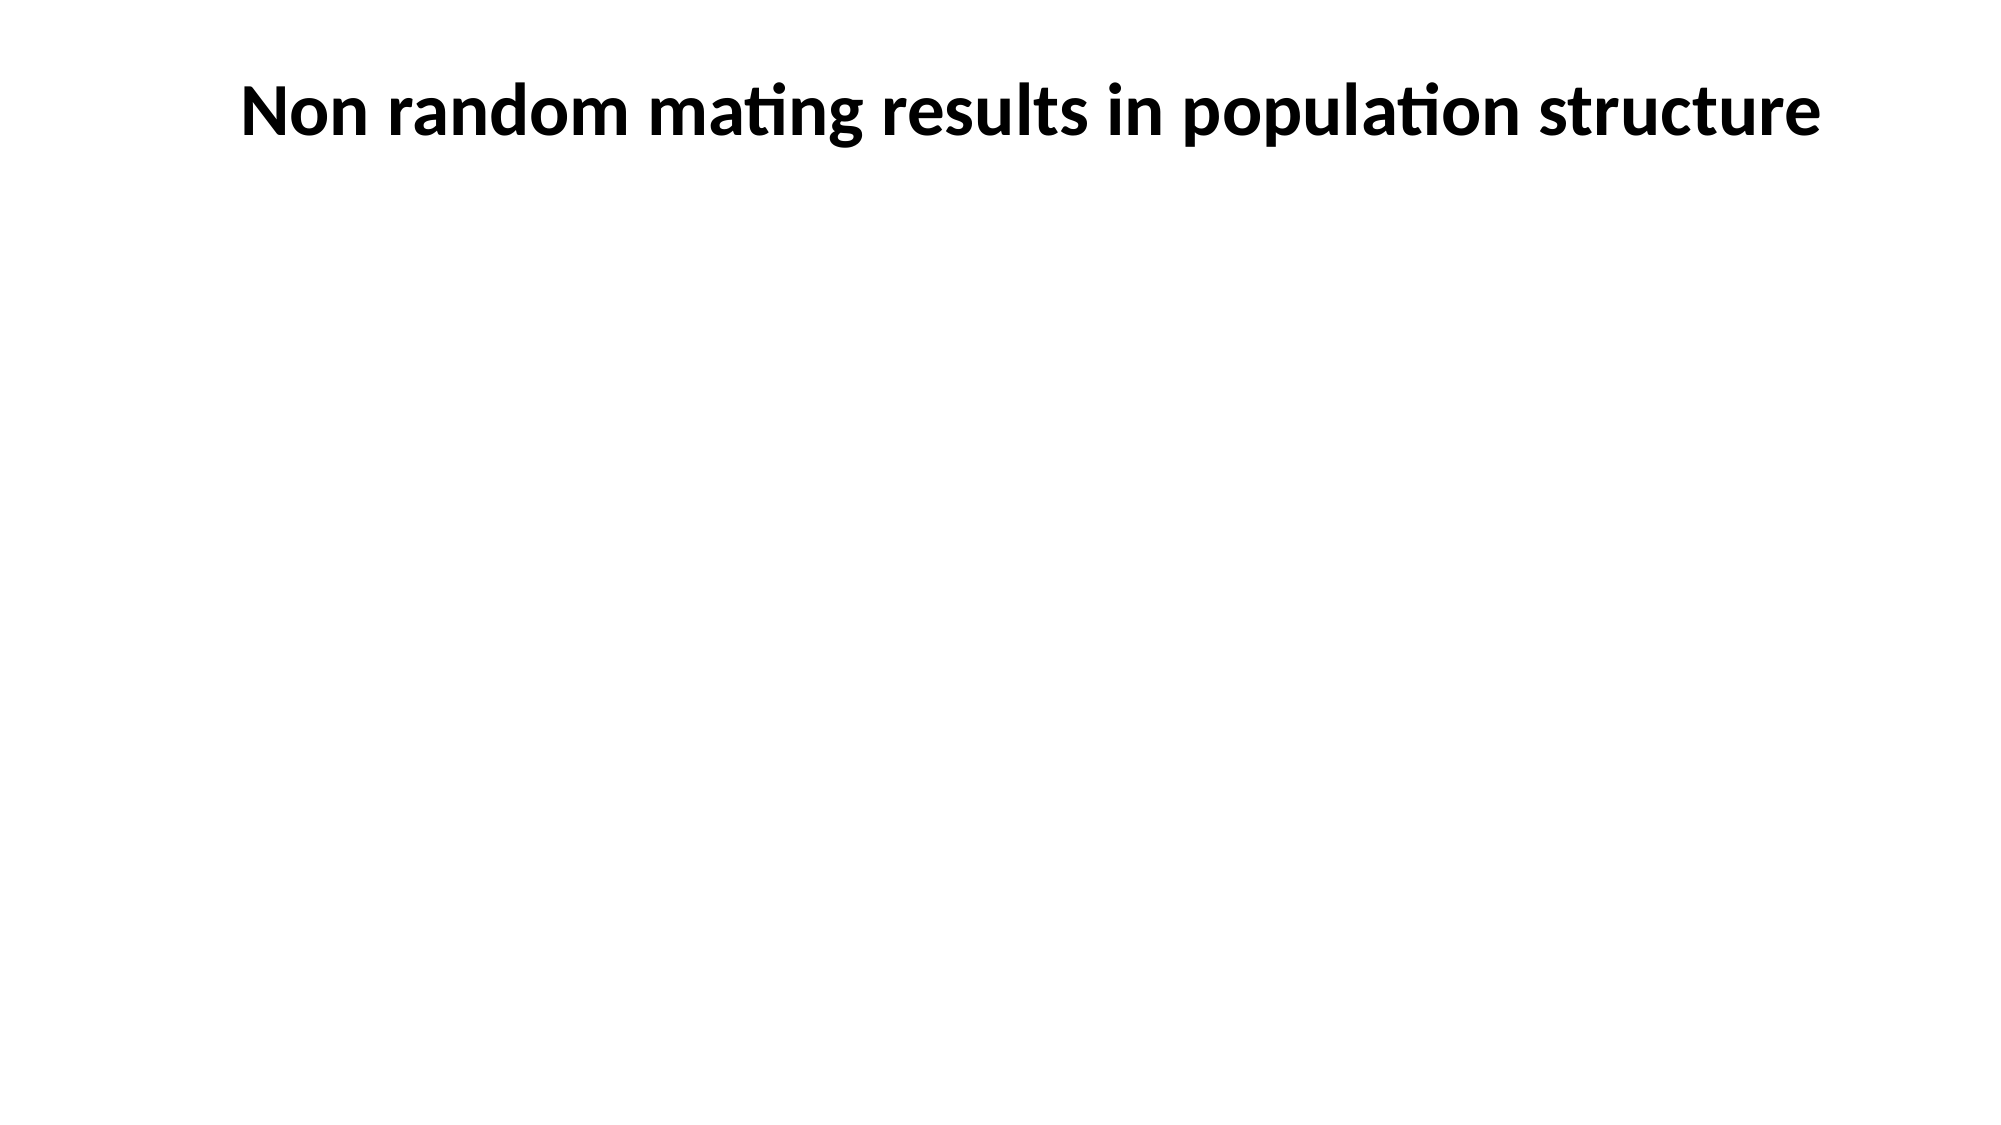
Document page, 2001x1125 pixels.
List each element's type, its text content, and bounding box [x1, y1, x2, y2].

text_box Non random mating results in population structure [225, 52, 2000, 158]
